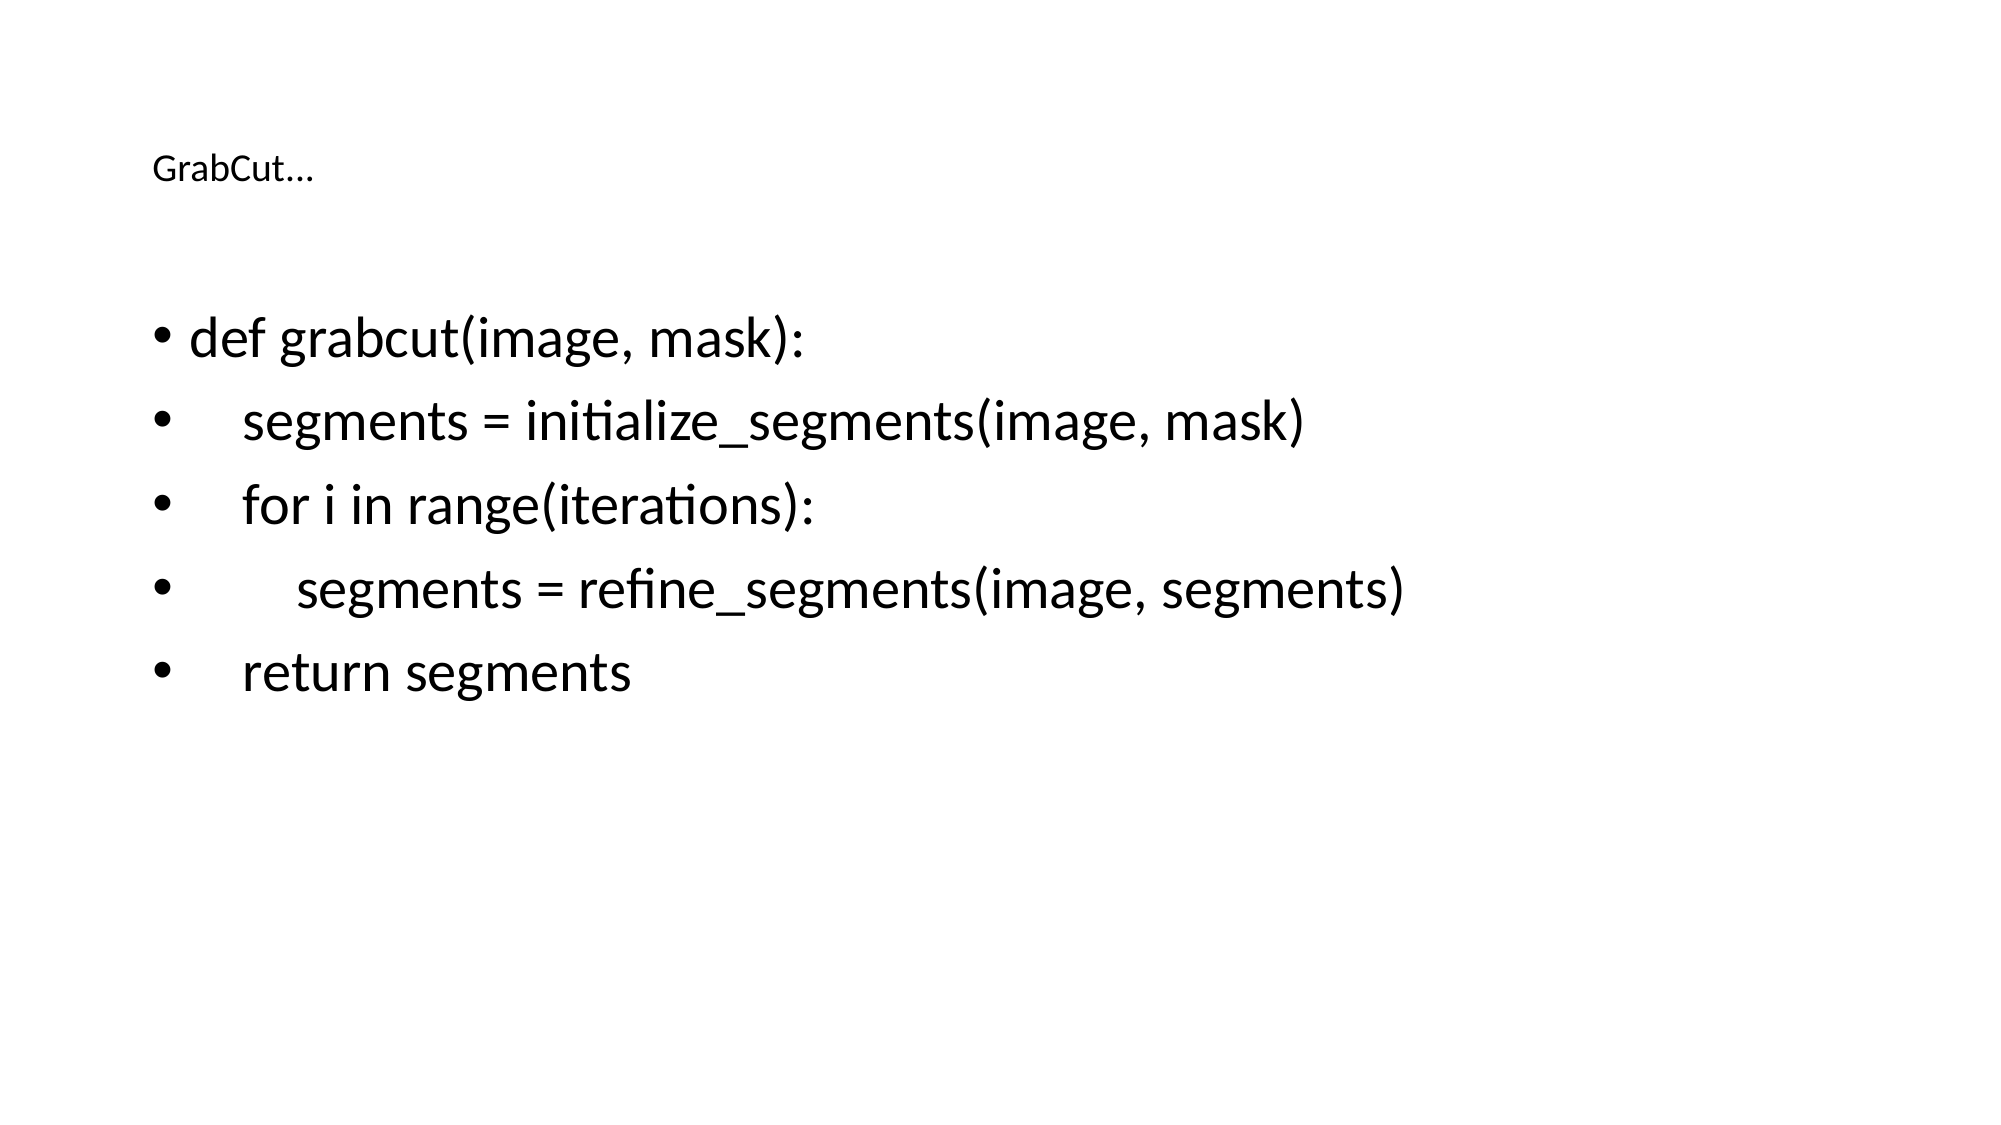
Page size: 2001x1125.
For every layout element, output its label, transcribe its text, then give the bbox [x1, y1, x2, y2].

list def grabcut(image, mask): segments = initialize_segments(image, mask) for i in range(iterations): segments = refine_segments(image, segments) return segments [137, 299, 1863, 1014]
title GrabCut... [137, 59, 1863, 278]
